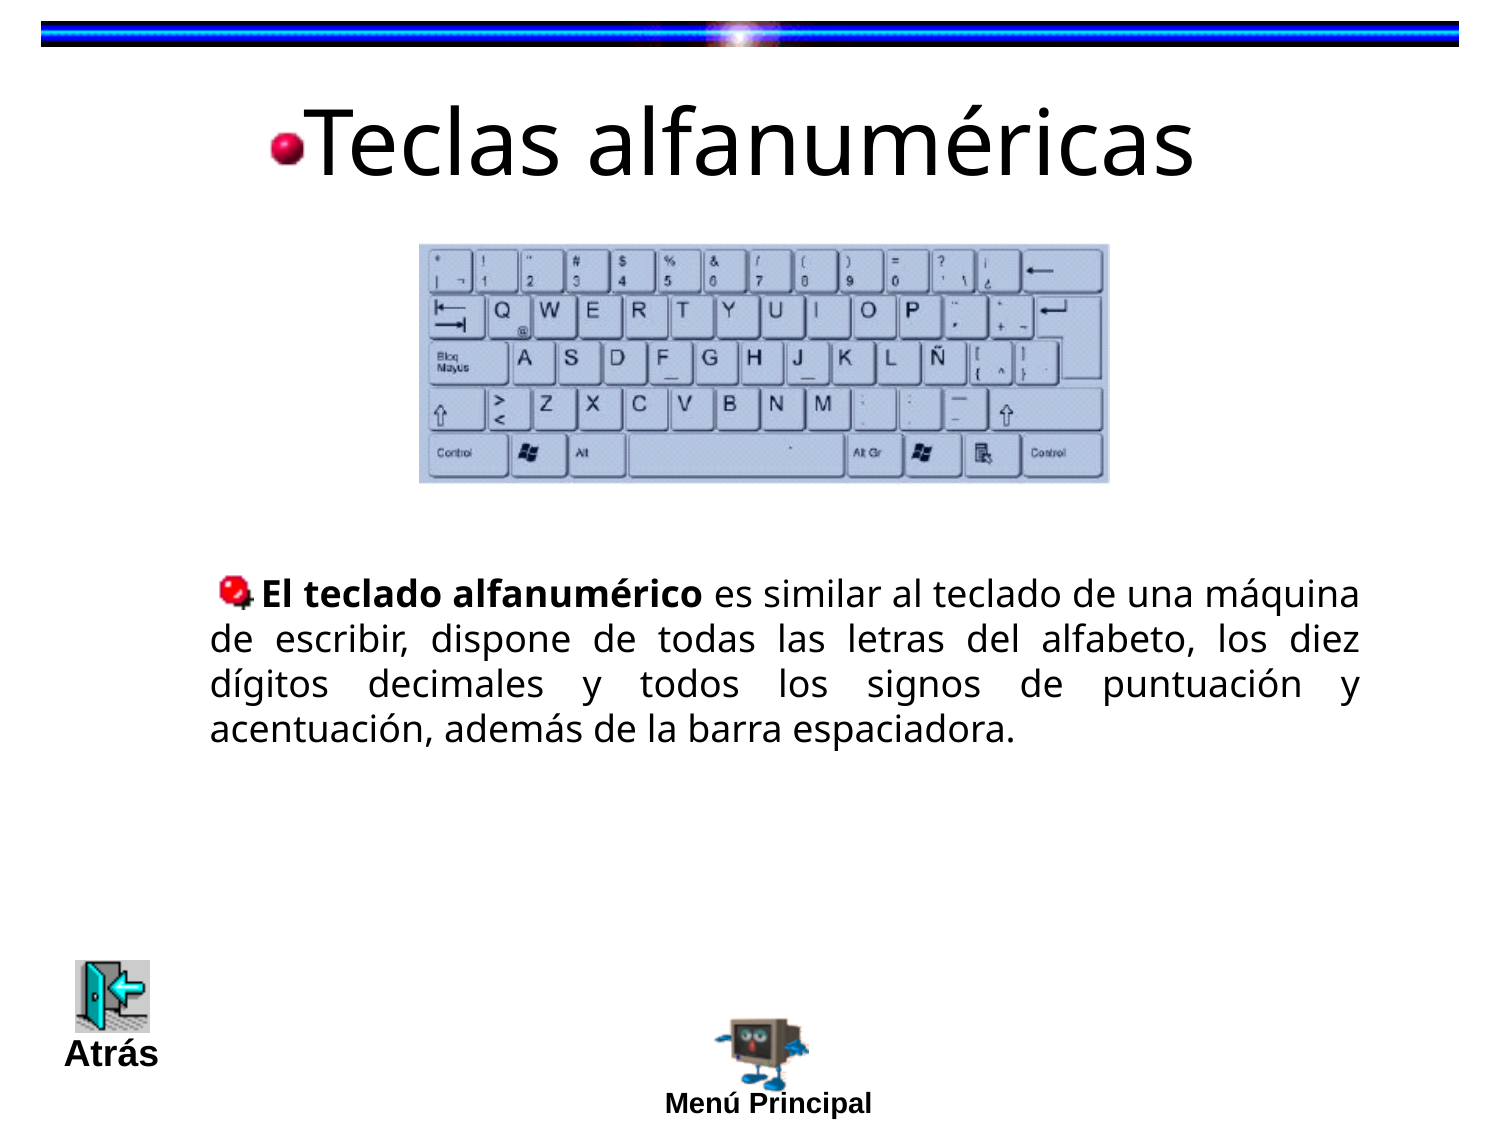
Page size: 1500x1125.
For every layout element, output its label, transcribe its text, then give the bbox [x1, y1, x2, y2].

picture [218, 573, 255, 610]
picture [714, 975, 809, 1094]
picture [265, 126, 312, 173]
picture [74, 959, 151, 1034]
title Teclas alfanuméricas [75, 55, 1425, 233]
text_box Atrás [48, 1021, 187, 1082]
text_box El teclado alfanumérico es similar al teclado de una máquina de escribir, dispone de todas las letras del alfabeto, los diez dígitos decimales y todos los signos de puntuación y acentuación, además de la barra espaciadora. [194, 562, 1376, 758]
picture [40, 21, 1460, 47]
text_box Menú Principal [649, 1077, 888, 1125]
picture [419, 243, 1111, 485]
